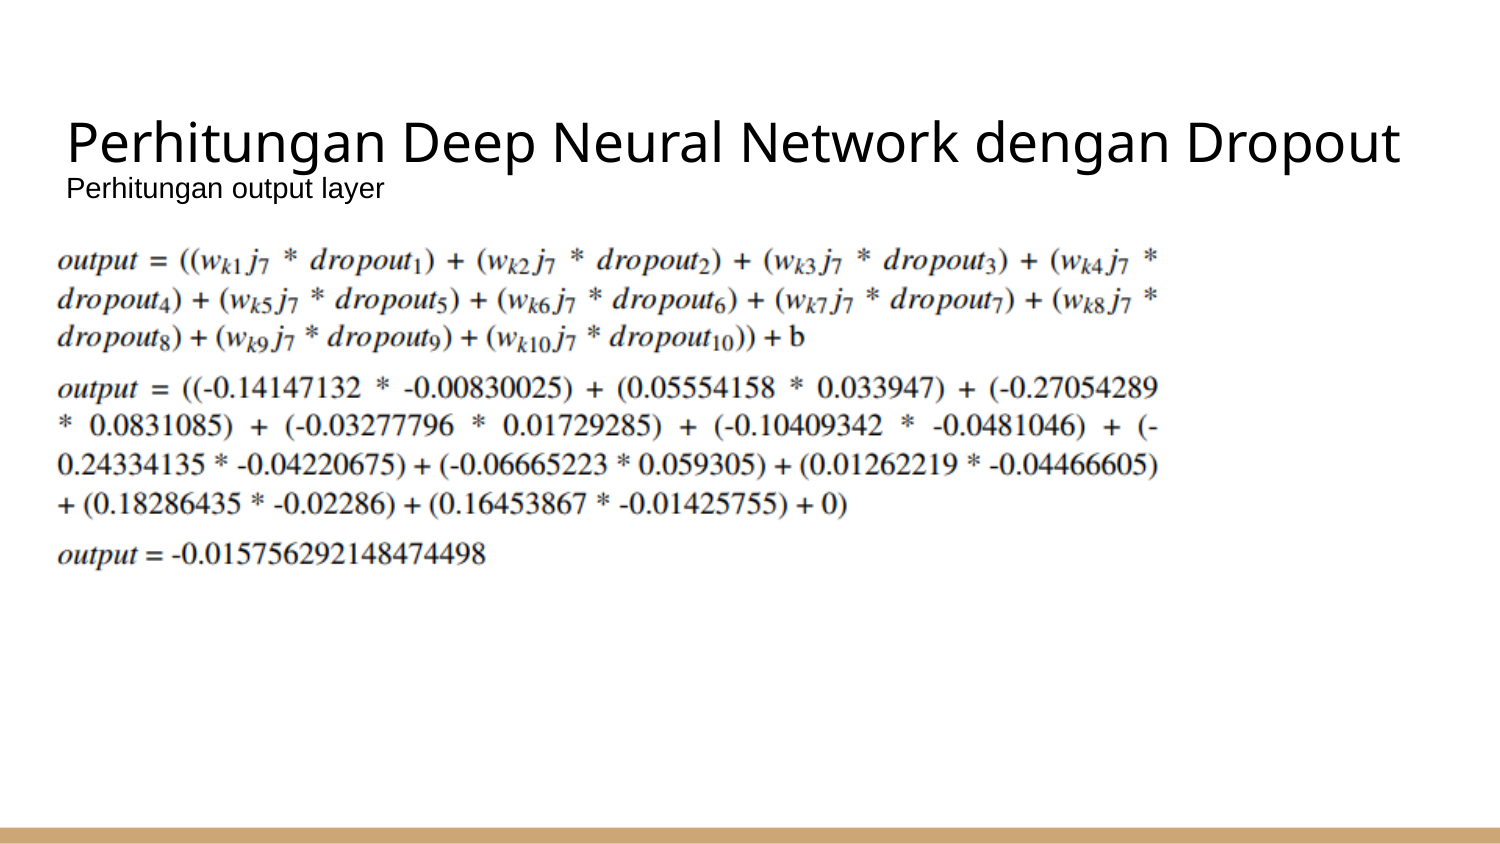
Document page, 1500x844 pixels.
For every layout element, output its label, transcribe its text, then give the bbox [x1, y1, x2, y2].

title Perhitungan Deep Neural Network dengan Dropout [51, 51, 1449, 189]
picture [50, 235, 1169, 609]
text_box Perhitungan output layer [51, 154, 1390, 219]
